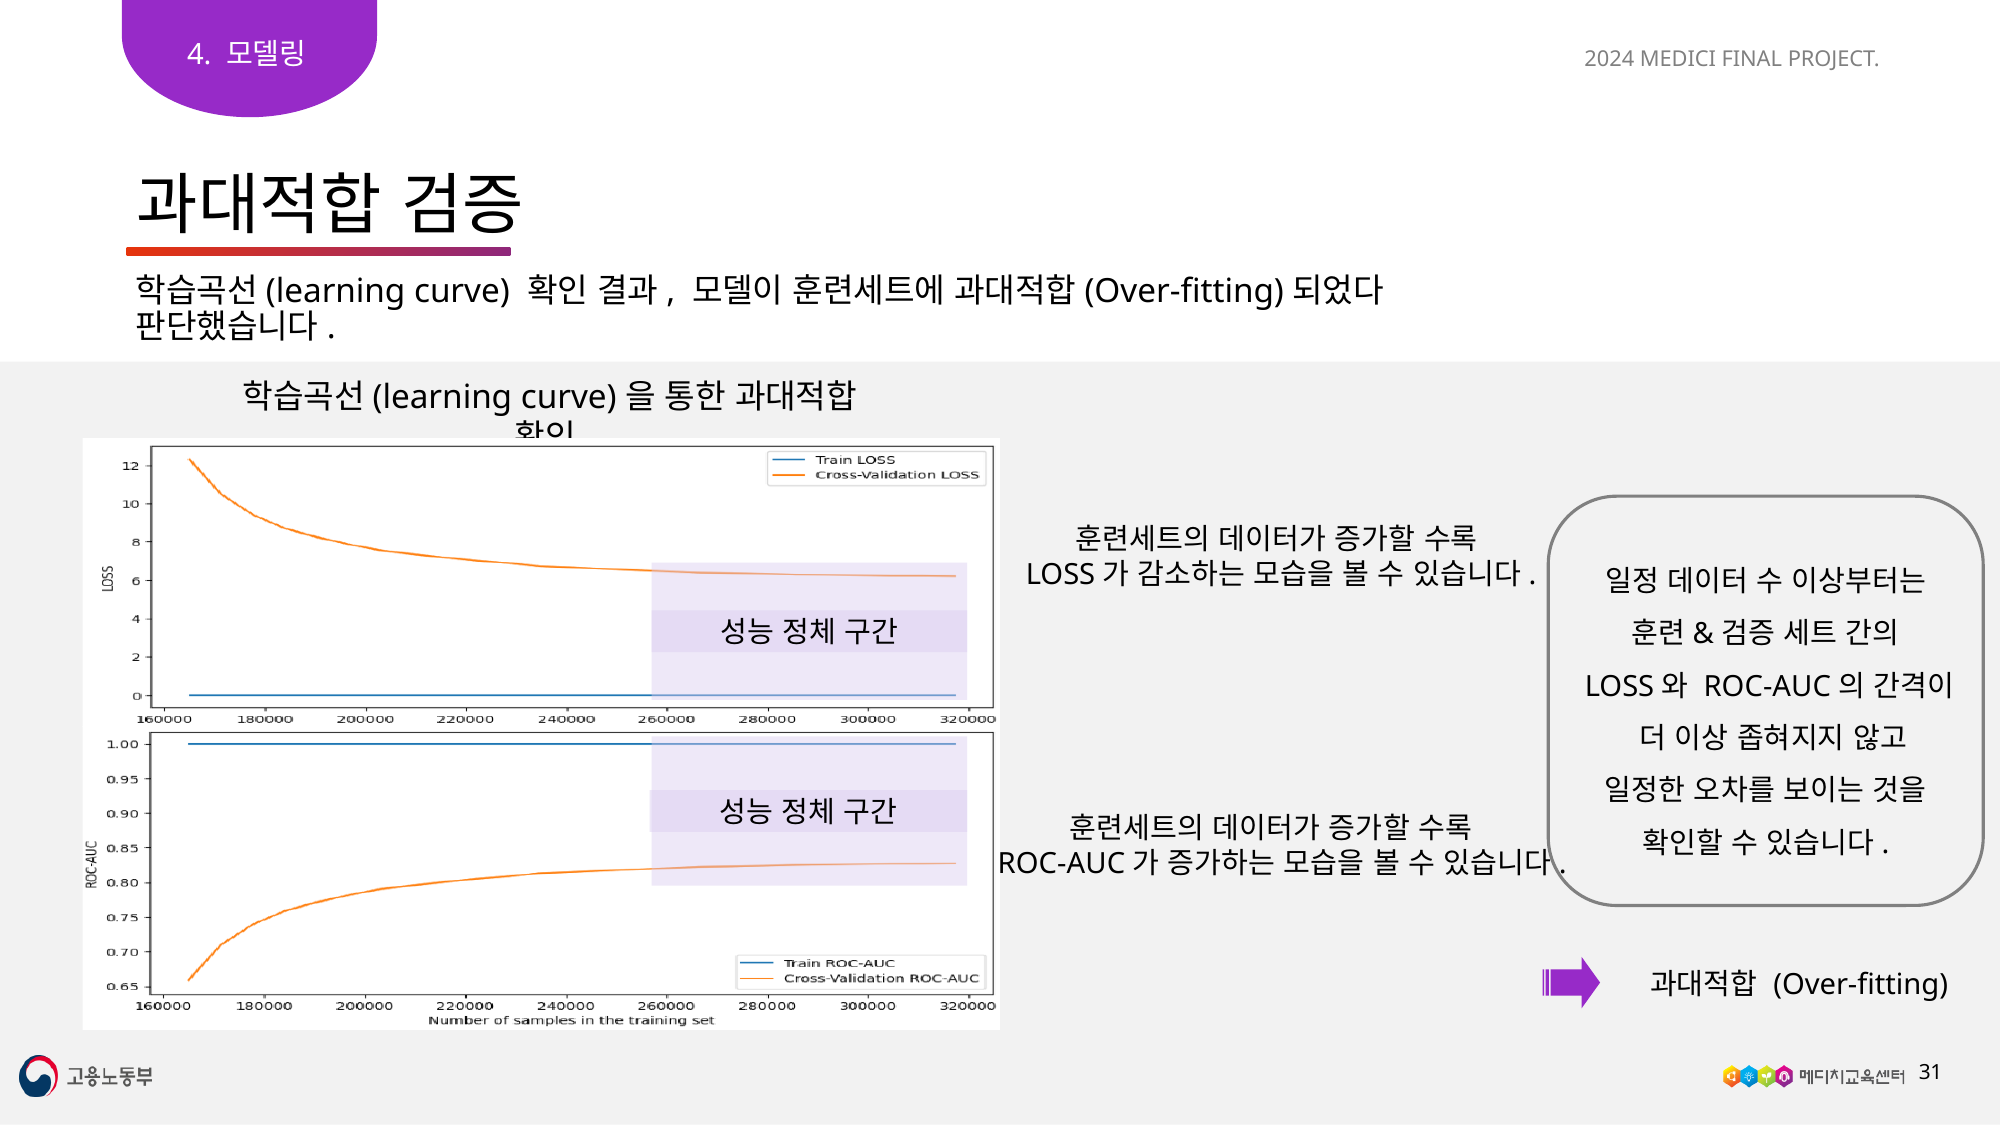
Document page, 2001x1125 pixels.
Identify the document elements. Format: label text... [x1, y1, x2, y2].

text_box 31 [1904, 1039, 1972, 1092]
text_box 4. 모델링 [103, 27, 391, 78]
text_box 훈련세트의 데이터가 증가할 수록 ROC-AUC가 증가하는 모습을 볼 수 있습니다. [1001, 802, 1567, 888]
text_box 2024 MEDICI FINAL PROJECT. [1505, 37, 1959, 79]
text_box [1553, 867, 1979, 908]
text_box [125, 249, 512, 257]
text_box [1552, 494, 1980, 537]
text_box 일정 데이터 수 이상부터는 훈련&검증 세트 간의 LOSS와 ROC-AUC의 간격이 더 이상 좁혀지지 않고 일정한 오차를 보이는 것을 확인할 수 있습니다. [1507, 537, 2000, 867]
picture [1713, 1054, 1915, 1098]
text_box 훈련세트의 데이터가 증가할 수록 LOSS가 감소하는 모습을 볼 수 있습니다. [1011, 512, 1551, 598]
text_box 학습곡선(learning curve)을 통한 과대적합 확인 [199, 368, 900, 438]
picture [18, 1055, 153, 1098]
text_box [82, 438, 1001, 1030]
text_box 과대적합 (Over-fitting) [1635, 957, 1964, 1008]
text_box 과대적합 검증 [121, 154, 1042, 249]
text_box 학습곡선(learning curve) 확인 결과, 모델이 훈련세트에 과대적합(Over-fitting)되었다 판단했습니다. [120, 279, 1538, 341]
text_box [1541, 952, 1603, 1014]
